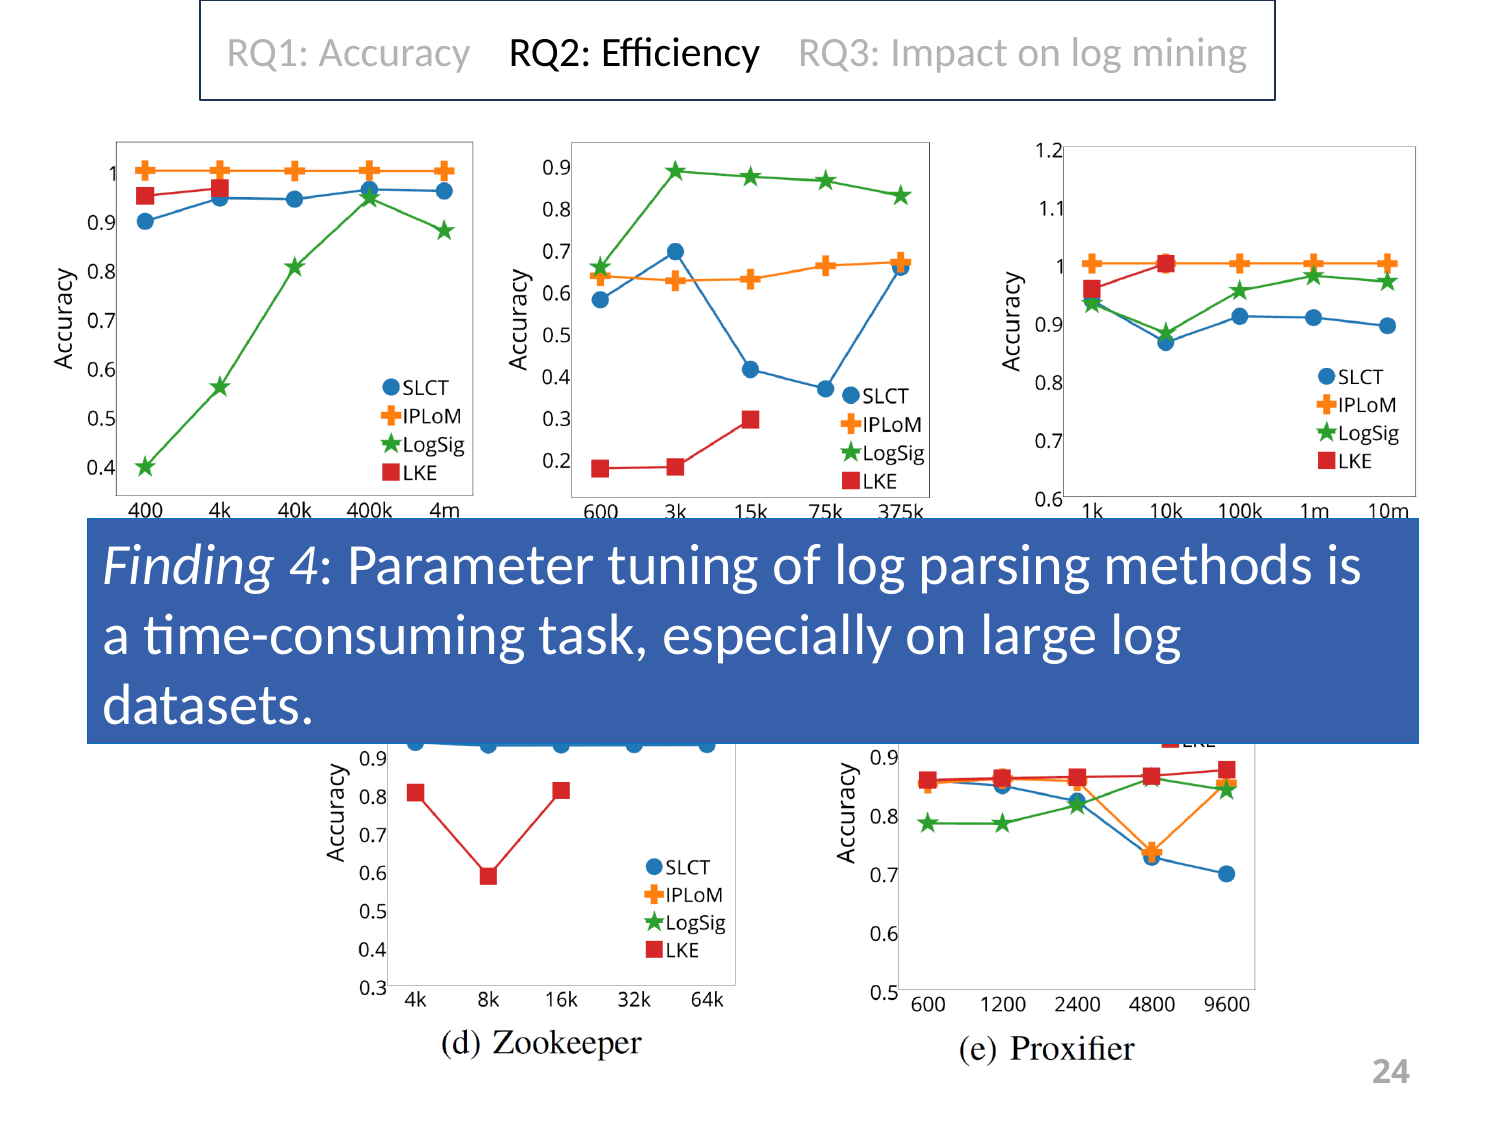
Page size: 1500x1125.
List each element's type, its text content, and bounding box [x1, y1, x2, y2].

picture [999, 140, 1419, 576]
picture [506, 140, 931, 576]
slide_number 24 [1074, 1042, 1425, 1103]
picture [324, 634, 738, 1061]
text_box Finding 4: Parameter tuning of log parsing methods is a time-consuming task, especially on large log datasets. [87, 518, 1419, 744]
picture [834, 628, 1257, 1067]
text_box RQ1: Accuracy RQ2: Efficiency RQ3: Impact on log mining [198, 0, 1277, 102]
text_box [785, 23, 1265, 77]
picture [49, 139, 476, 576]
text_box [223, 23, 477, 77]
